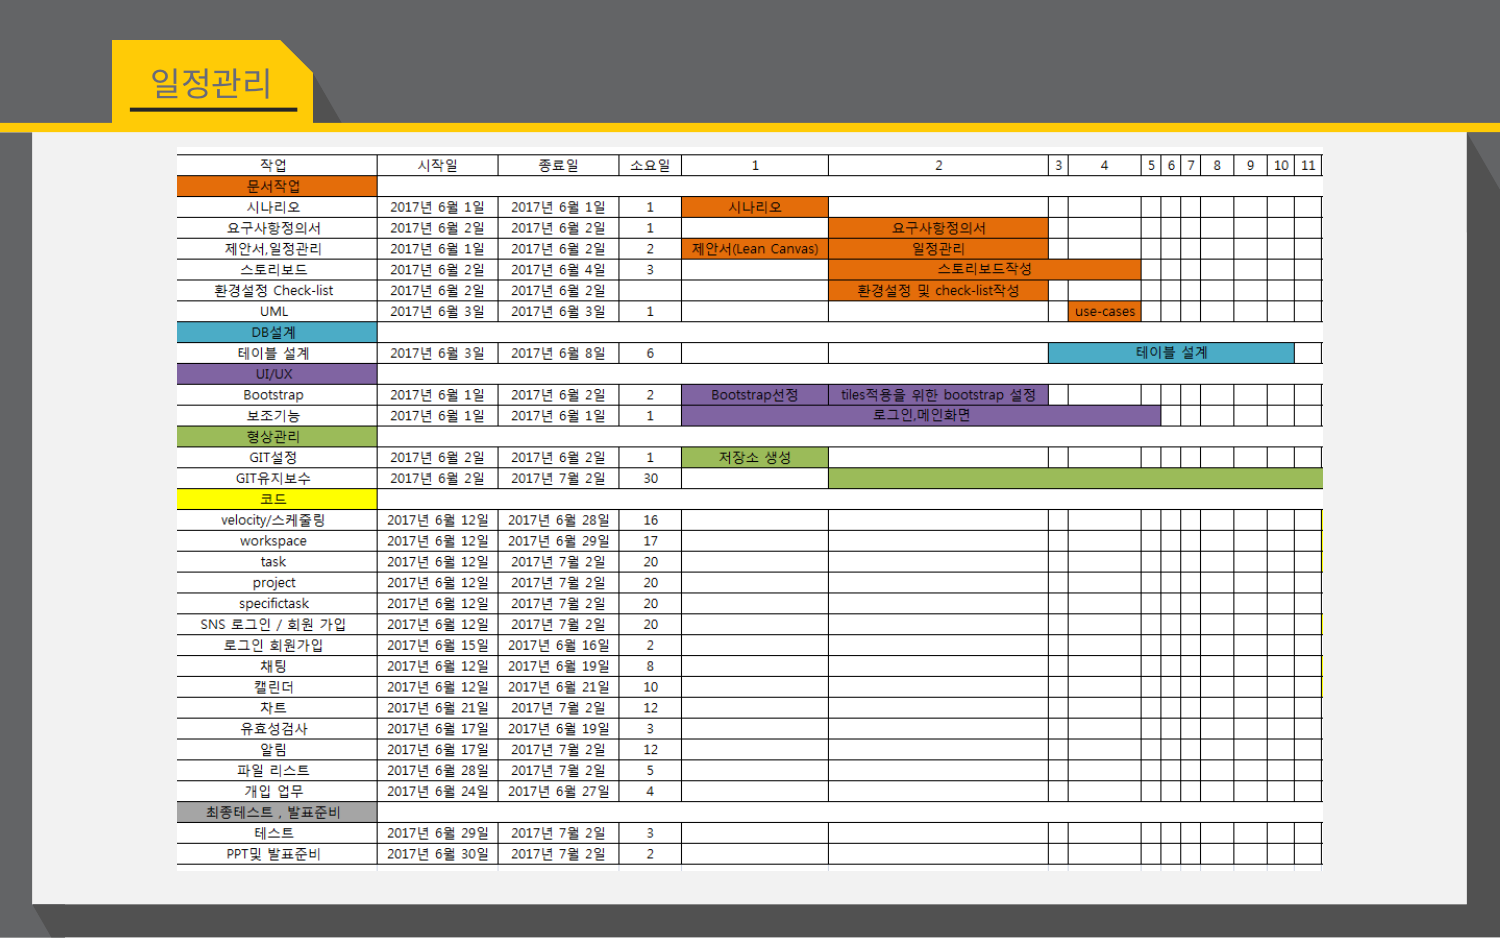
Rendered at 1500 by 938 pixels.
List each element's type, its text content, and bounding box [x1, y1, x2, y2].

text_box 일정관리 [135, 55, 288, 110]
picture [176, 147, 1324, 871]
